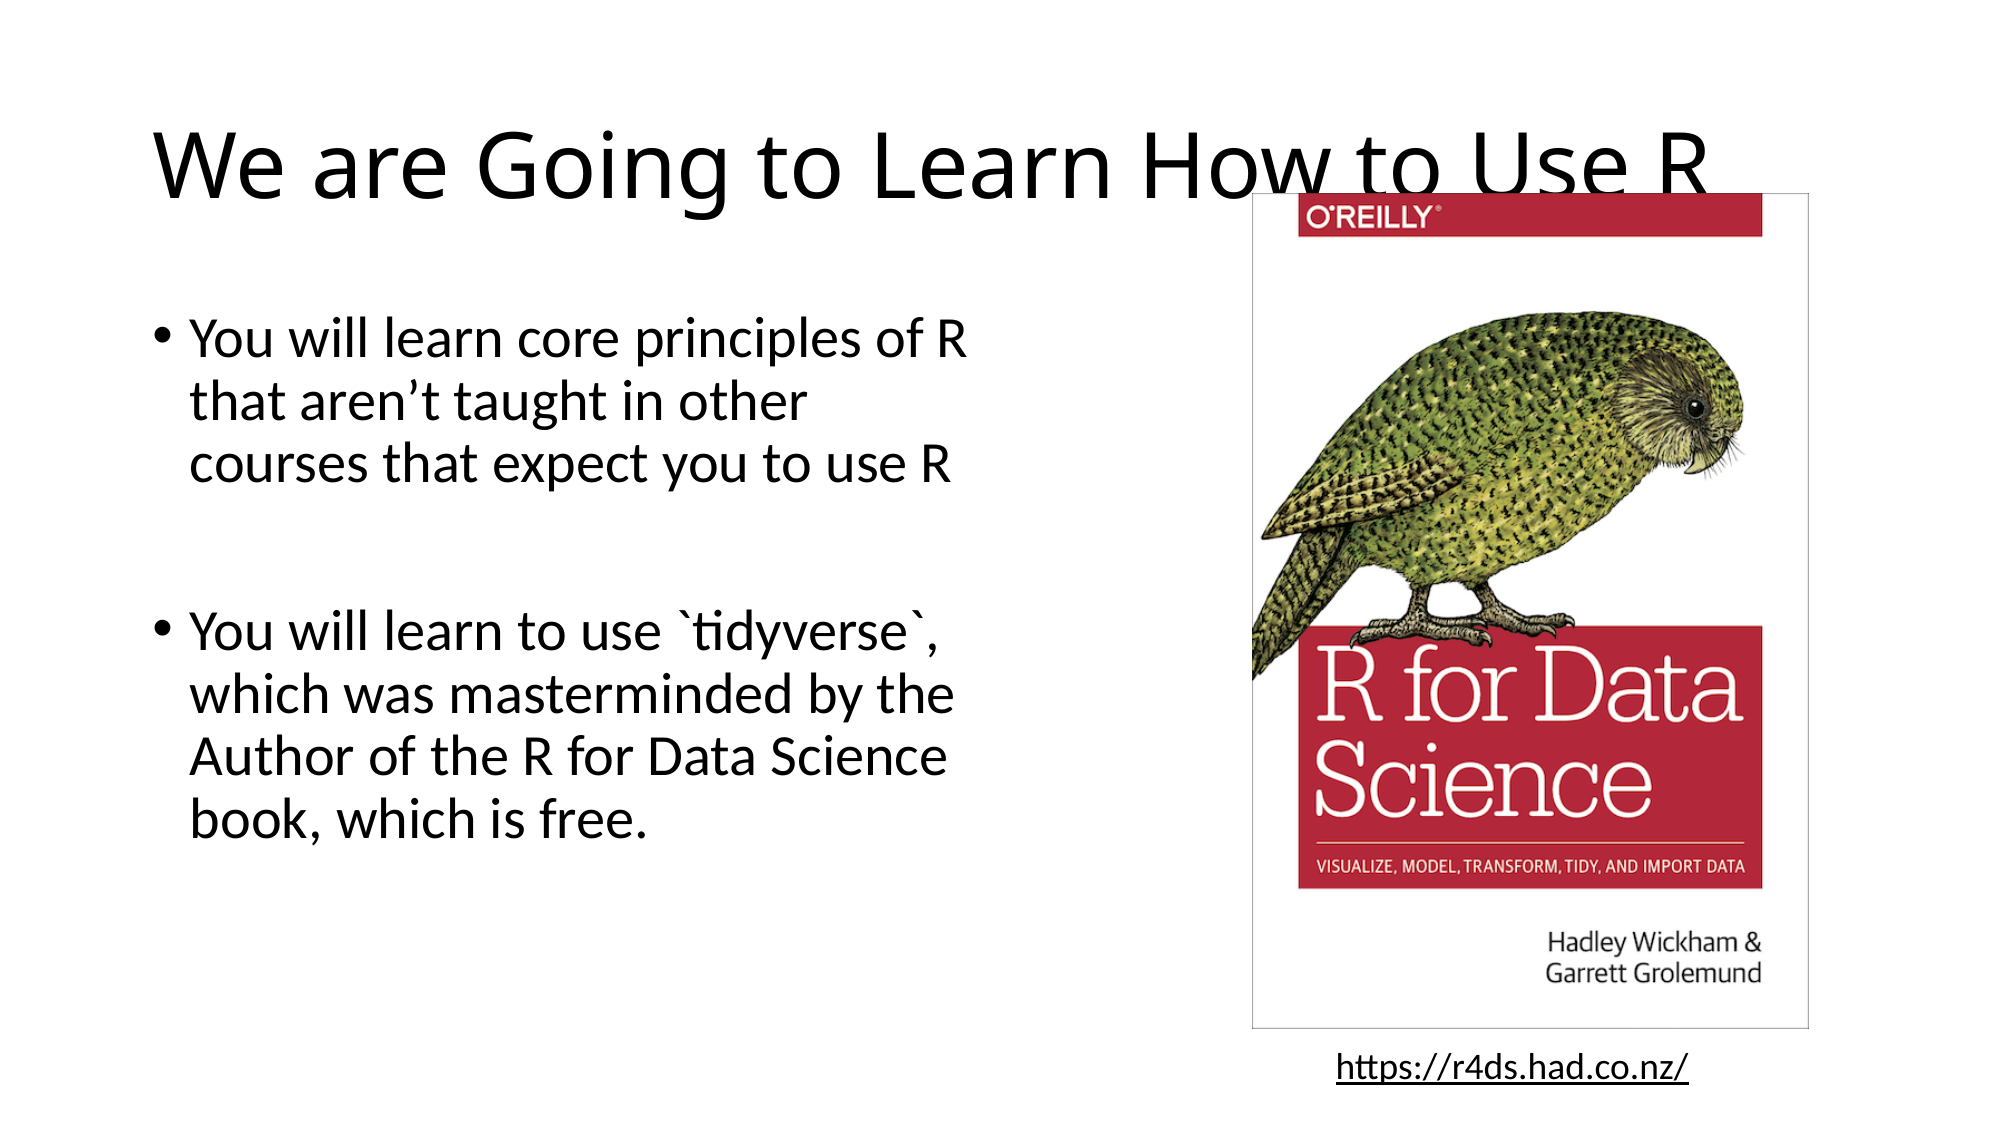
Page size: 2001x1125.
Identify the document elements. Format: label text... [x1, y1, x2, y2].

text_box https://r4ds.had.co.nz/ [1320, 1034, 1713, 1095]
list You will learn core principles of R that aren’t taught in other courses that expect you to use R You will learn to use `tidyverse`, which was masterminded by the Author of the R for Data Science book, which is free. [137, 299, 988, 1014]
title We are Going to Learn How to Use R [137, 59, 1863, 278]
picture [1252, 193, 1809, 1029]
